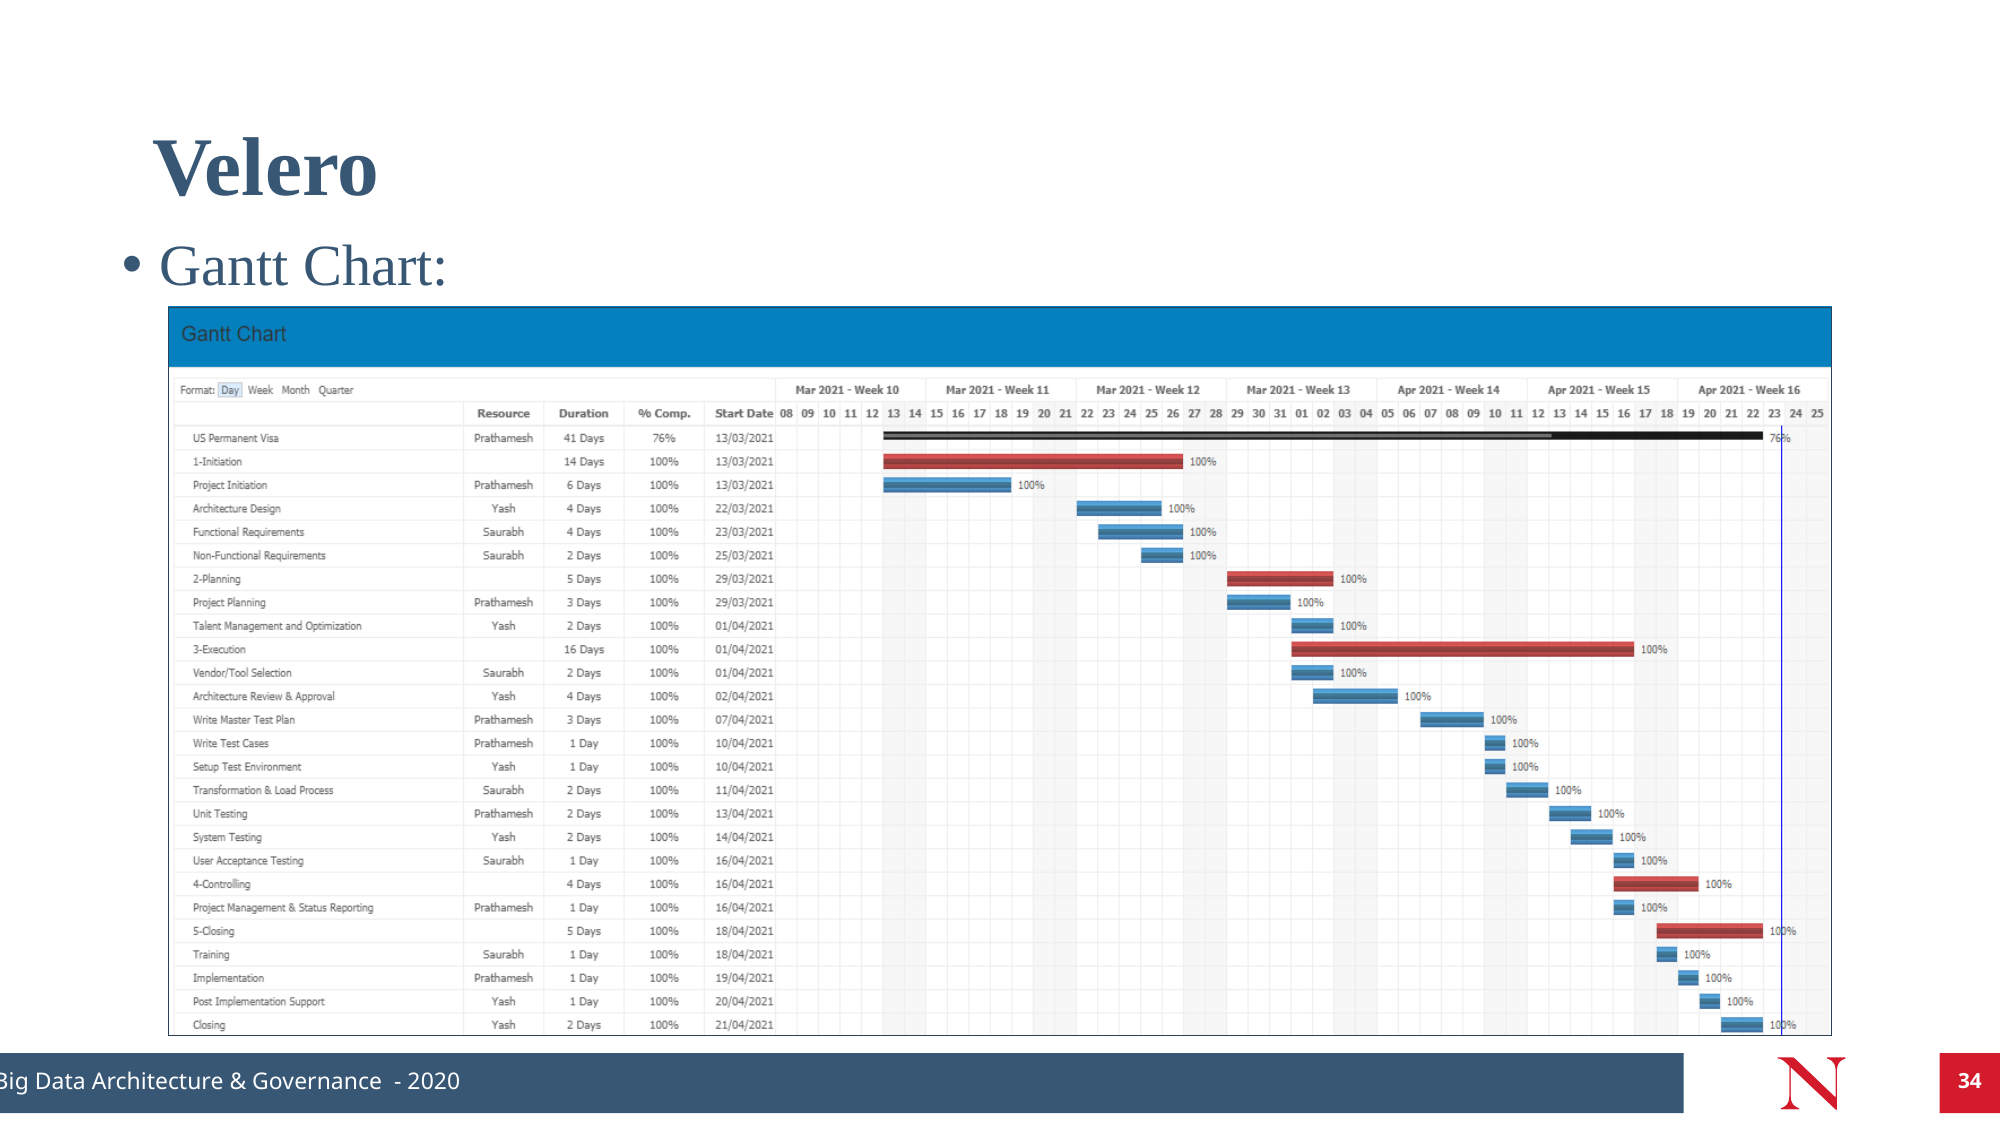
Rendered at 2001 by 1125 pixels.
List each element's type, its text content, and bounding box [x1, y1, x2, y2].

picture [1766, 1038, 1857, 1125]
title Velero [137, 59, 1863, 278]
text_box Gantt Chart: [106, 227, 1832, 961]
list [167, 306, 1832, 1036]
